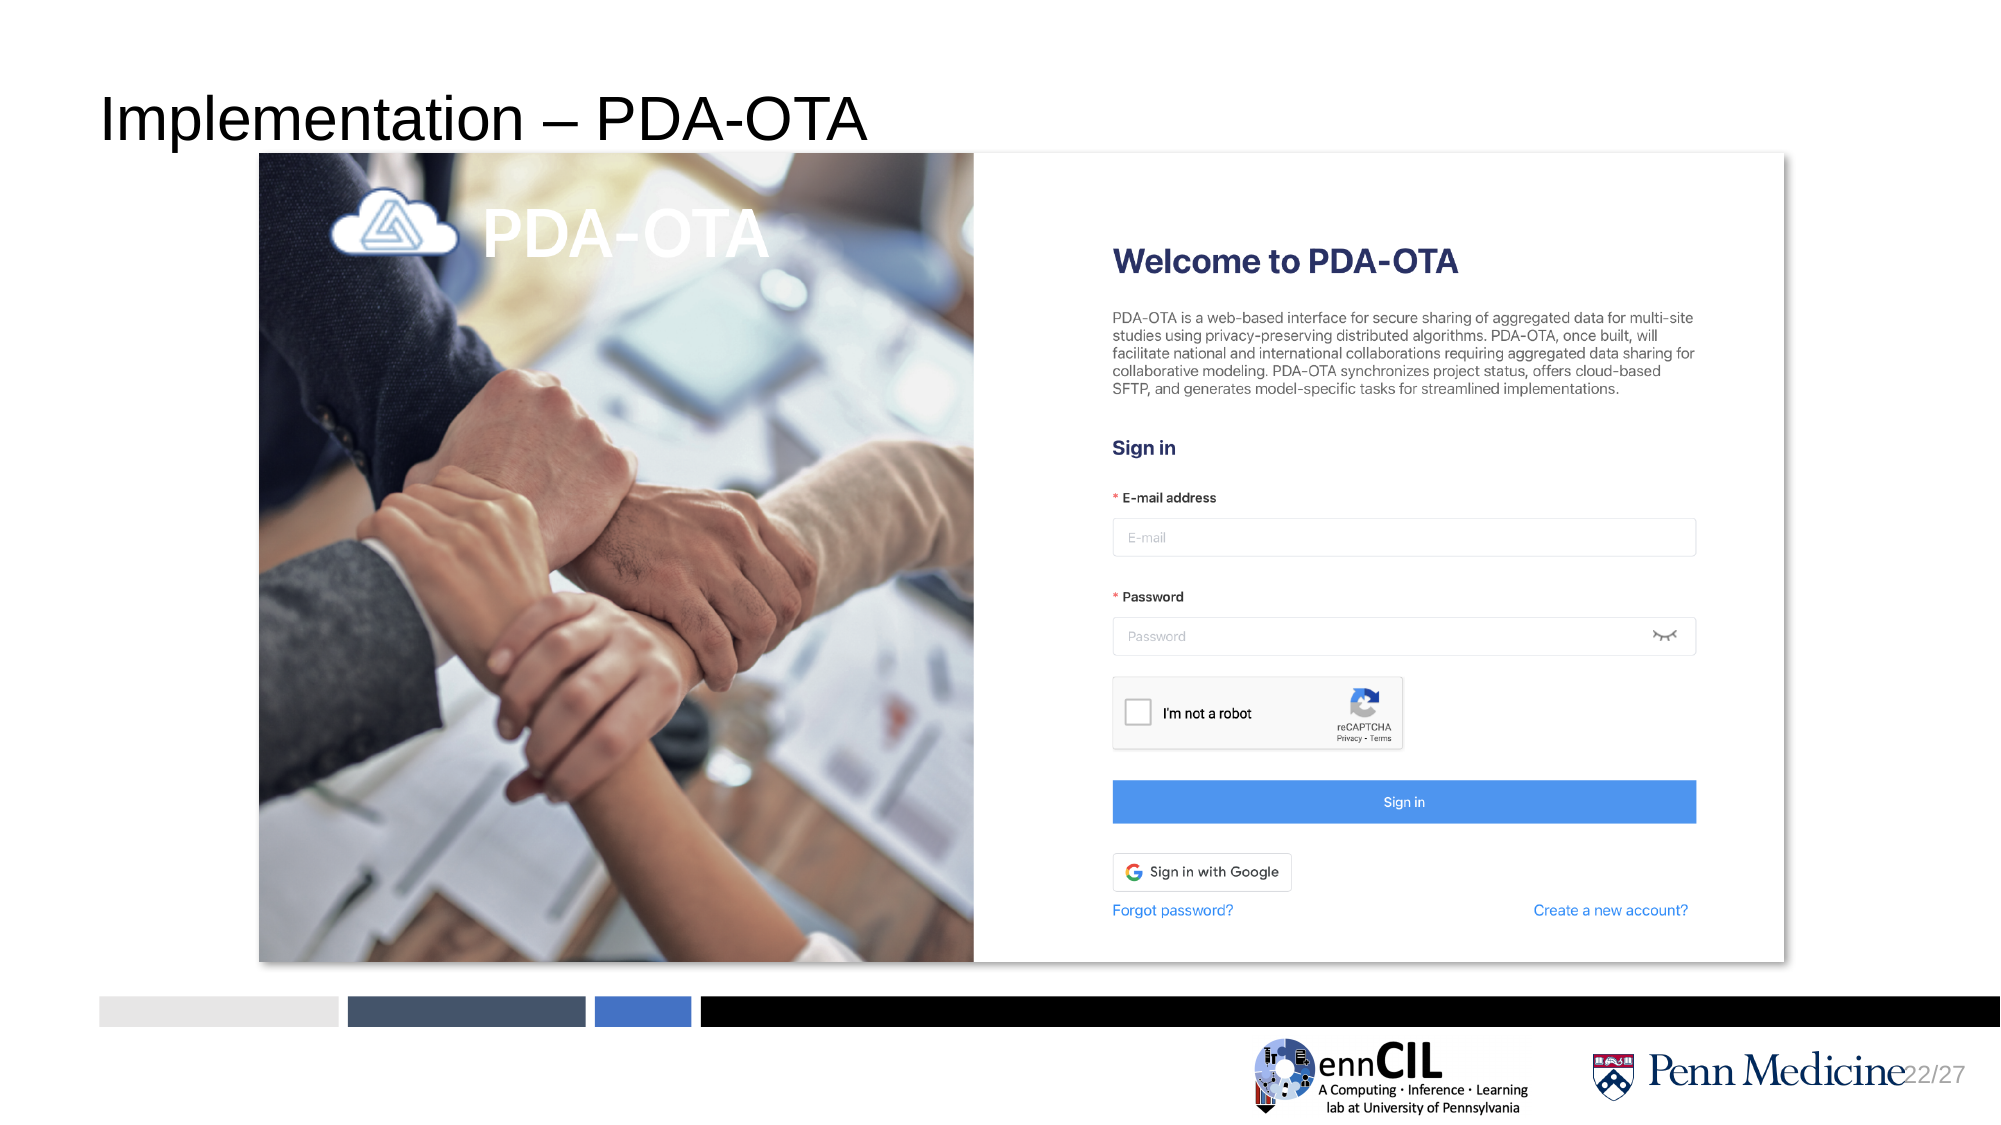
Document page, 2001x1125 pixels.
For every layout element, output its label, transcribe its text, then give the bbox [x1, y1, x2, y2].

picture [259, 153, 1784, 962]
title Implementation – PDA-OTA [99, 78, 1916, 154]
picture [1252, 1035, 1532, 1118]
